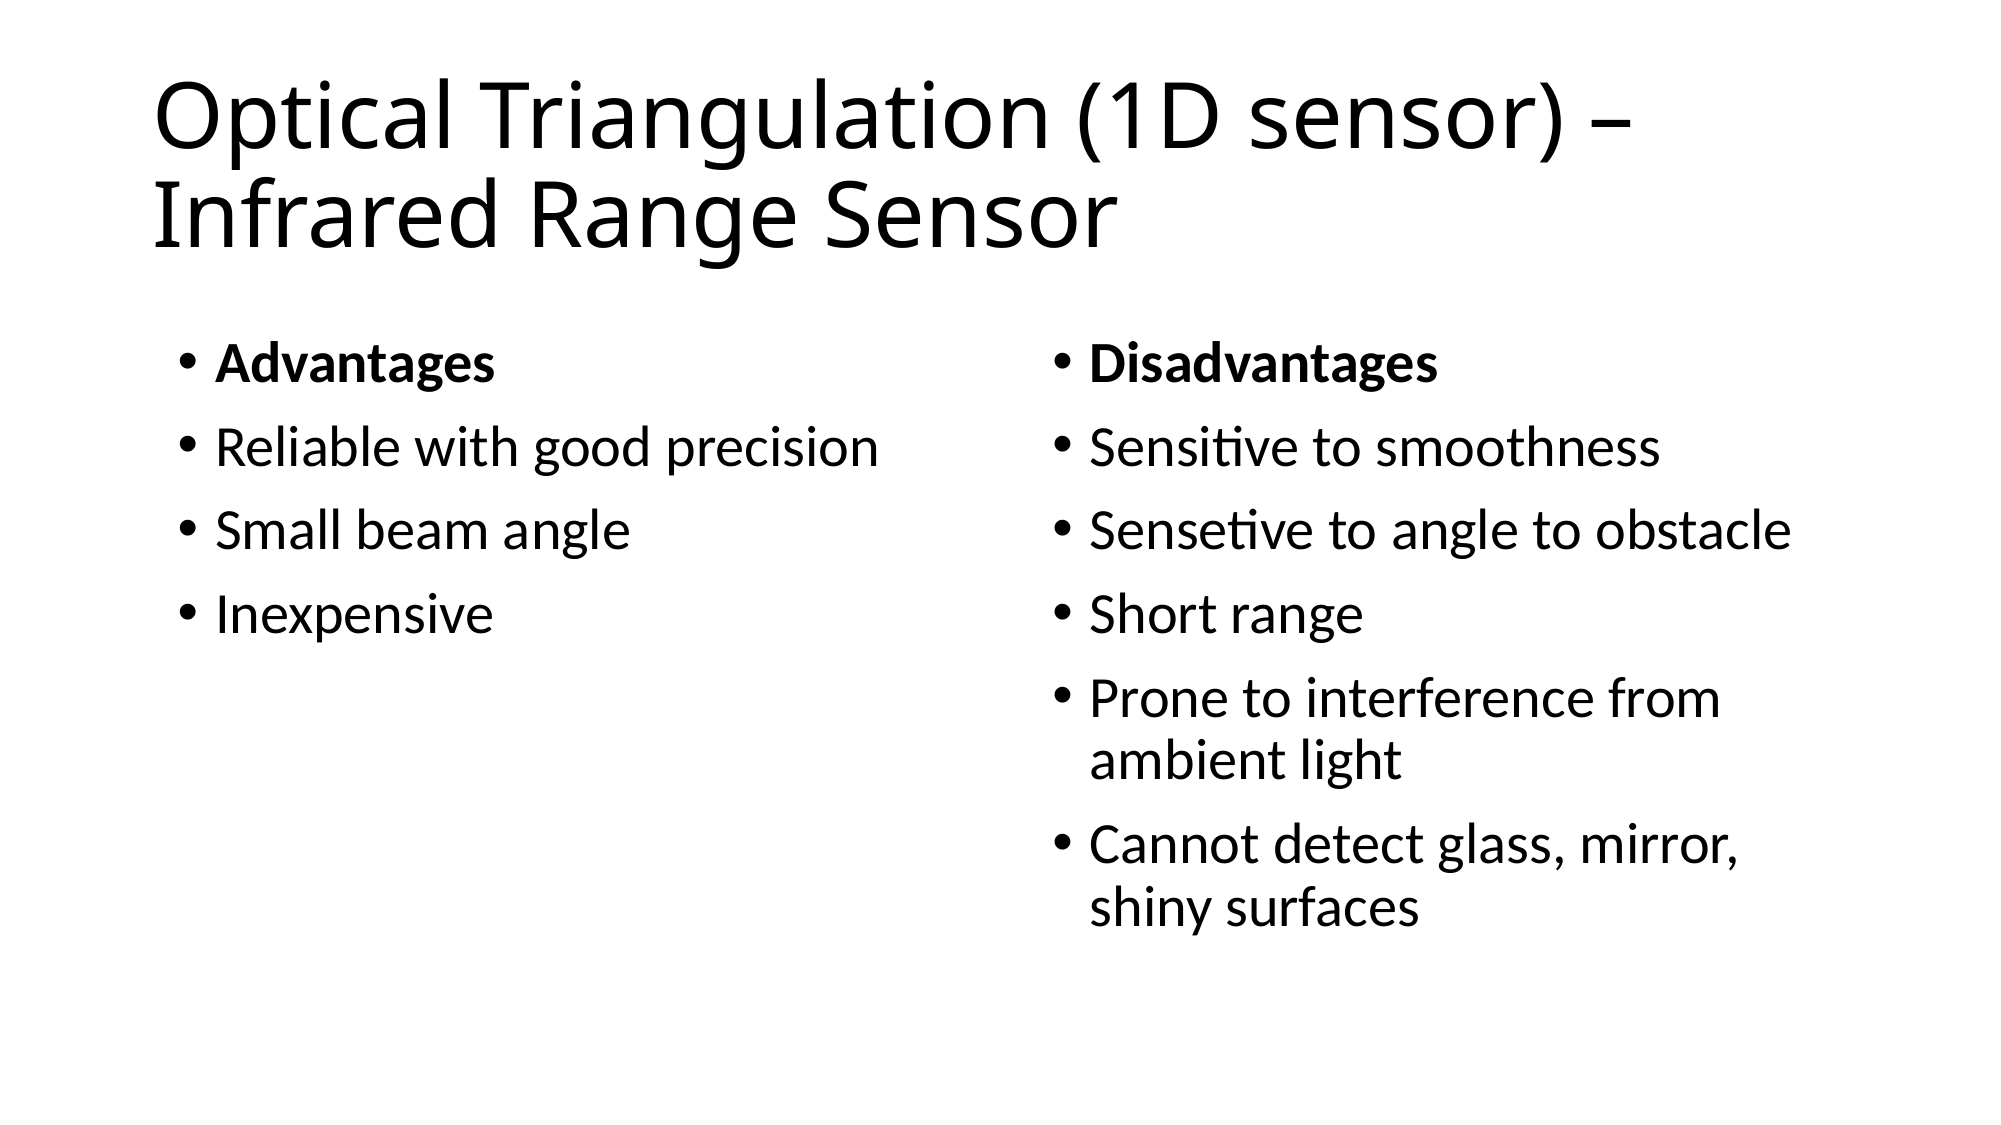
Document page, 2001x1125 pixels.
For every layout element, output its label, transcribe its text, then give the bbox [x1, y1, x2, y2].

text_box Advantages Reliable with good precision Small beam angle Inexpensive [162, 324, 1013, 1039]
title Optical Triangulation (1D sensor) – Infrared Range Sensor [137, 59, 1863, 278]
text_box Disadvantages Sensitive to smoothness Sensetive to angle to obstacle Short range Prone to interference from ambient light Cannot detect glass, mirror, shiny surfaces [1037, 324, 1888, 1039]
